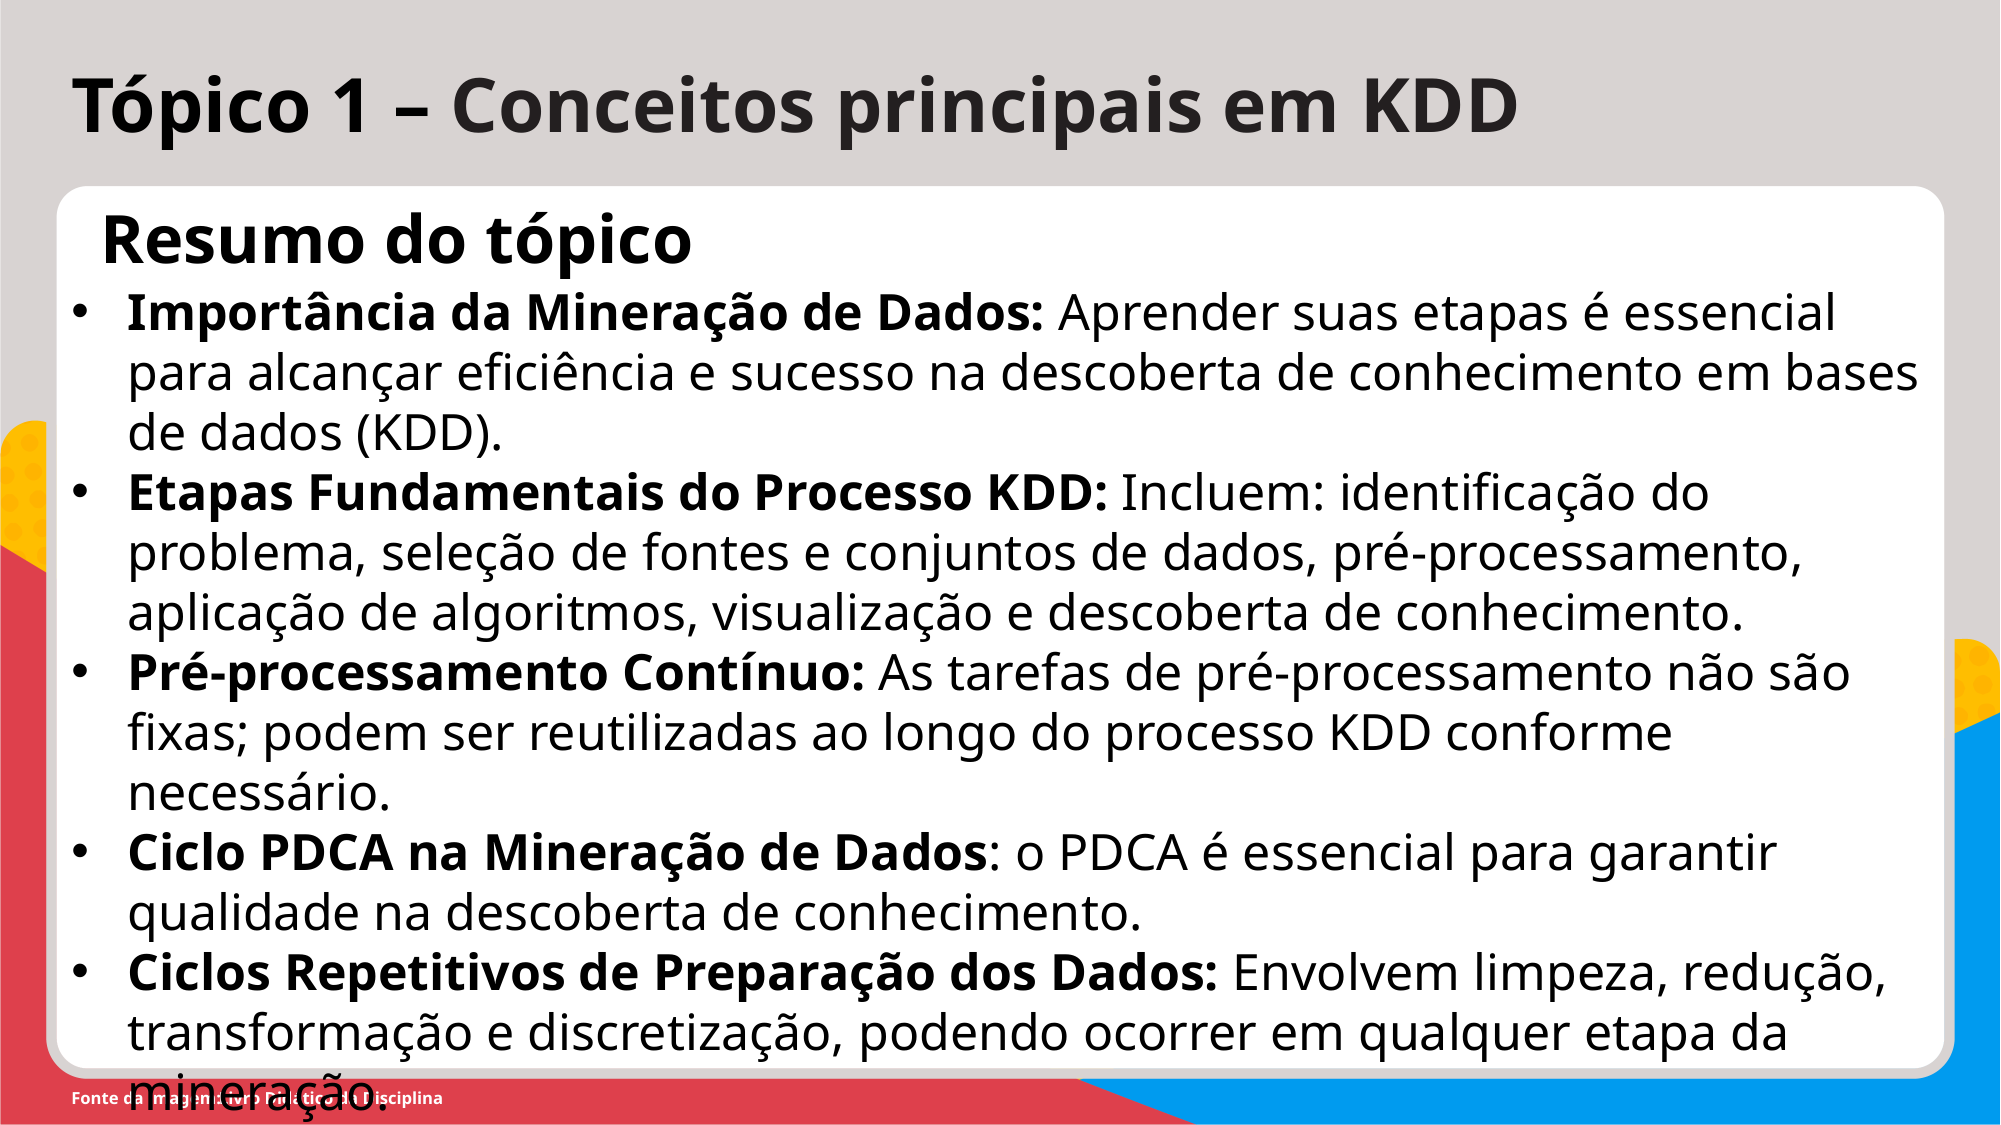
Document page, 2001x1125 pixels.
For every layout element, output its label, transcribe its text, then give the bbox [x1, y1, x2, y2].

text_box Importância da Mineração de Dados: Aprender suas etapas é essencial para alcançar eficiência e sucesso na descoberta de conhecimento em bases de dados (KDD). Etapas Fundamentais do Processo KDD: Incluem: identificação do problema, seleção de fontes e conjuntos de dados, pré-processamento, aplicação de algoritmos, visualização e descoberta de conhecimento. Pré-processamento Contínuo: As tarefas de pré-processamento não são fixas; podem ser reutilizadas ao longo do processo KDD conforme necessário. Ciclo PDCA na Mineração de Dados: o PDCA é essencial para garantir qualidade na descoberta de conhecimento. Ciclos Repetitivos de Preparação dos Dados: Envolvem limpeza, redução, transformação e discretização, podendo ocorrer em qualquer etapa da mineração. Objetivo Final: Geração de Insights: O processo é iterativo e contínuo até que se obtenham insights valiosos a partir dos dados analisados. [56, 272, 1944, 1125]
list Tópico 1 – Conceitos principais em KDD [56, 44, 1944, 173]
picture [0, 0, 2000, 1125]
text_box Resumo do tópico [85, 198, 1927, 272]
